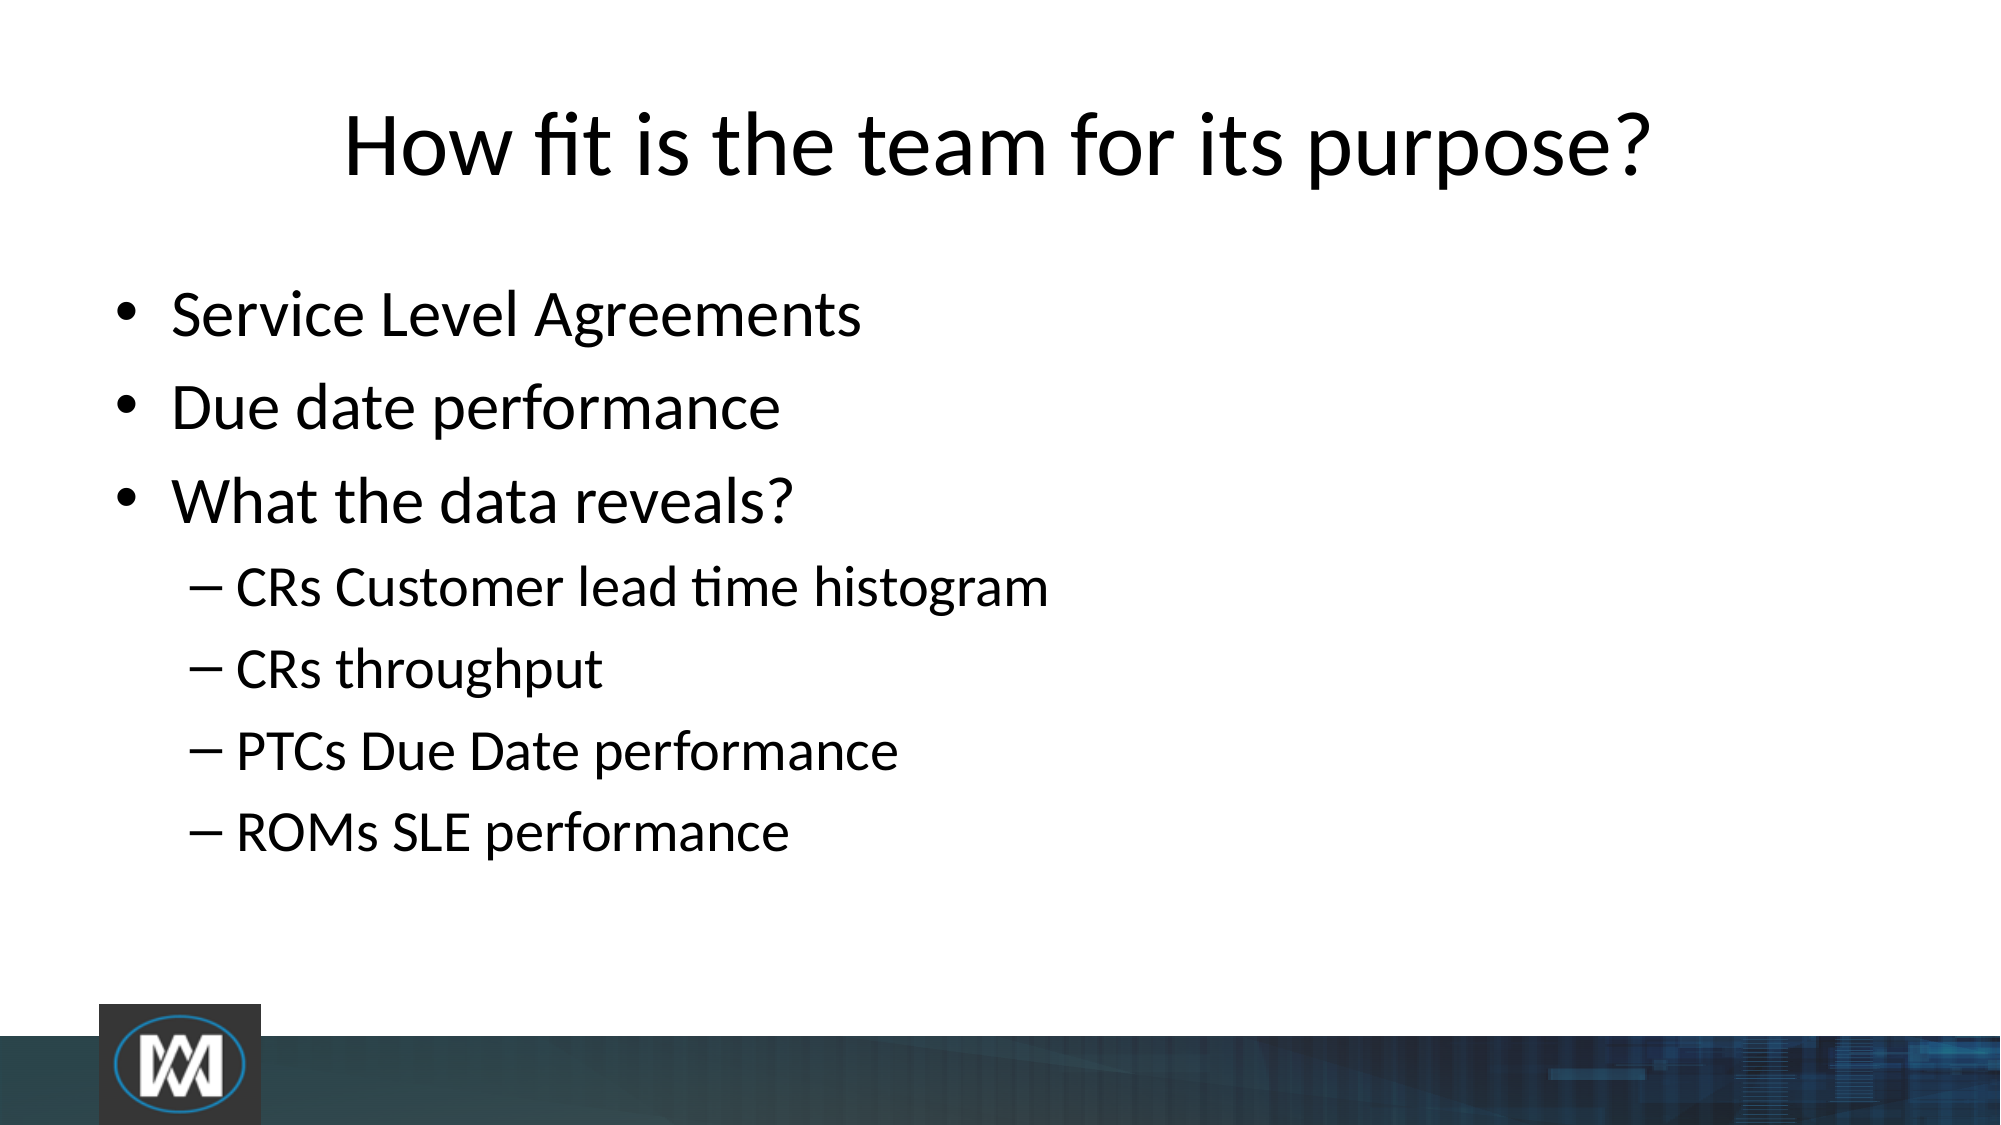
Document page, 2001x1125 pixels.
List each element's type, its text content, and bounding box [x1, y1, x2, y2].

title How fit is the team for its purpose? [99, 45, 1900, 233]
picture [0, 1005, 2000, 1125]
list Service Level Agreements Due date performance What the data reveals? CRs Customer lead time histogram CRs throughput PTCs Due Date performance ROMs SLE performance [99, 262, 1900, 1005]
